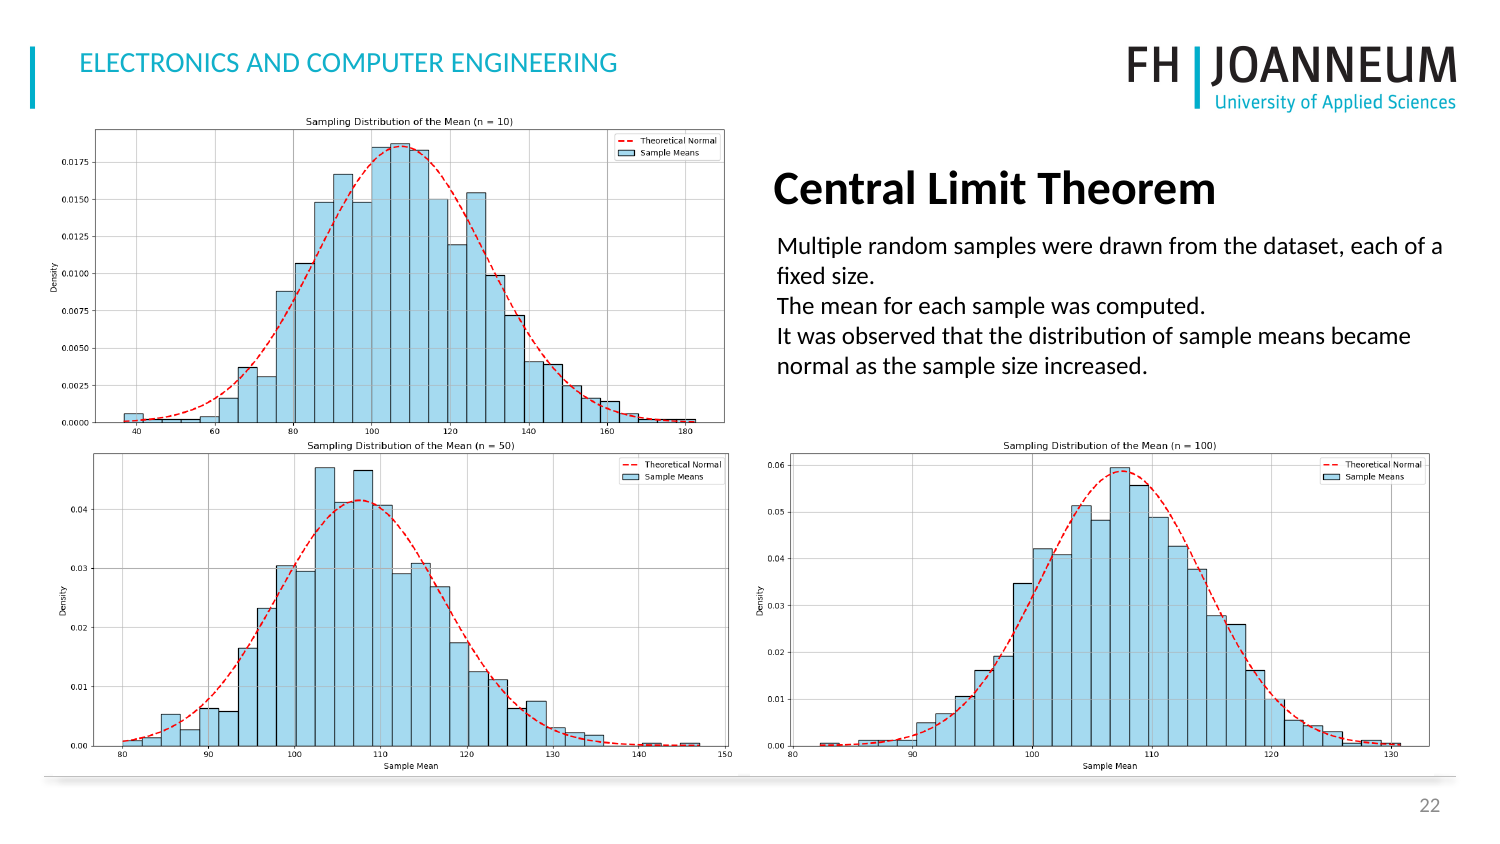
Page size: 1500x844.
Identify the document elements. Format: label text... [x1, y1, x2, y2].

picture [0, 16, 1500, 124]
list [53, 435, 738, 777]
picture [749, 435, 1435, 777]
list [44, 112, 729, 453]
text_box Central Limit Theorem [758, 149, 1452, 223]
slide_number 22 [1105, 782, 1456, 827]
text_box Multiple random samples were drawn from the dataset, each of a fixed size. The mean for each sample was computed. It was observed that the distribution of sample means became normal as the sample size increased. [762, 222, 1483, 462]
